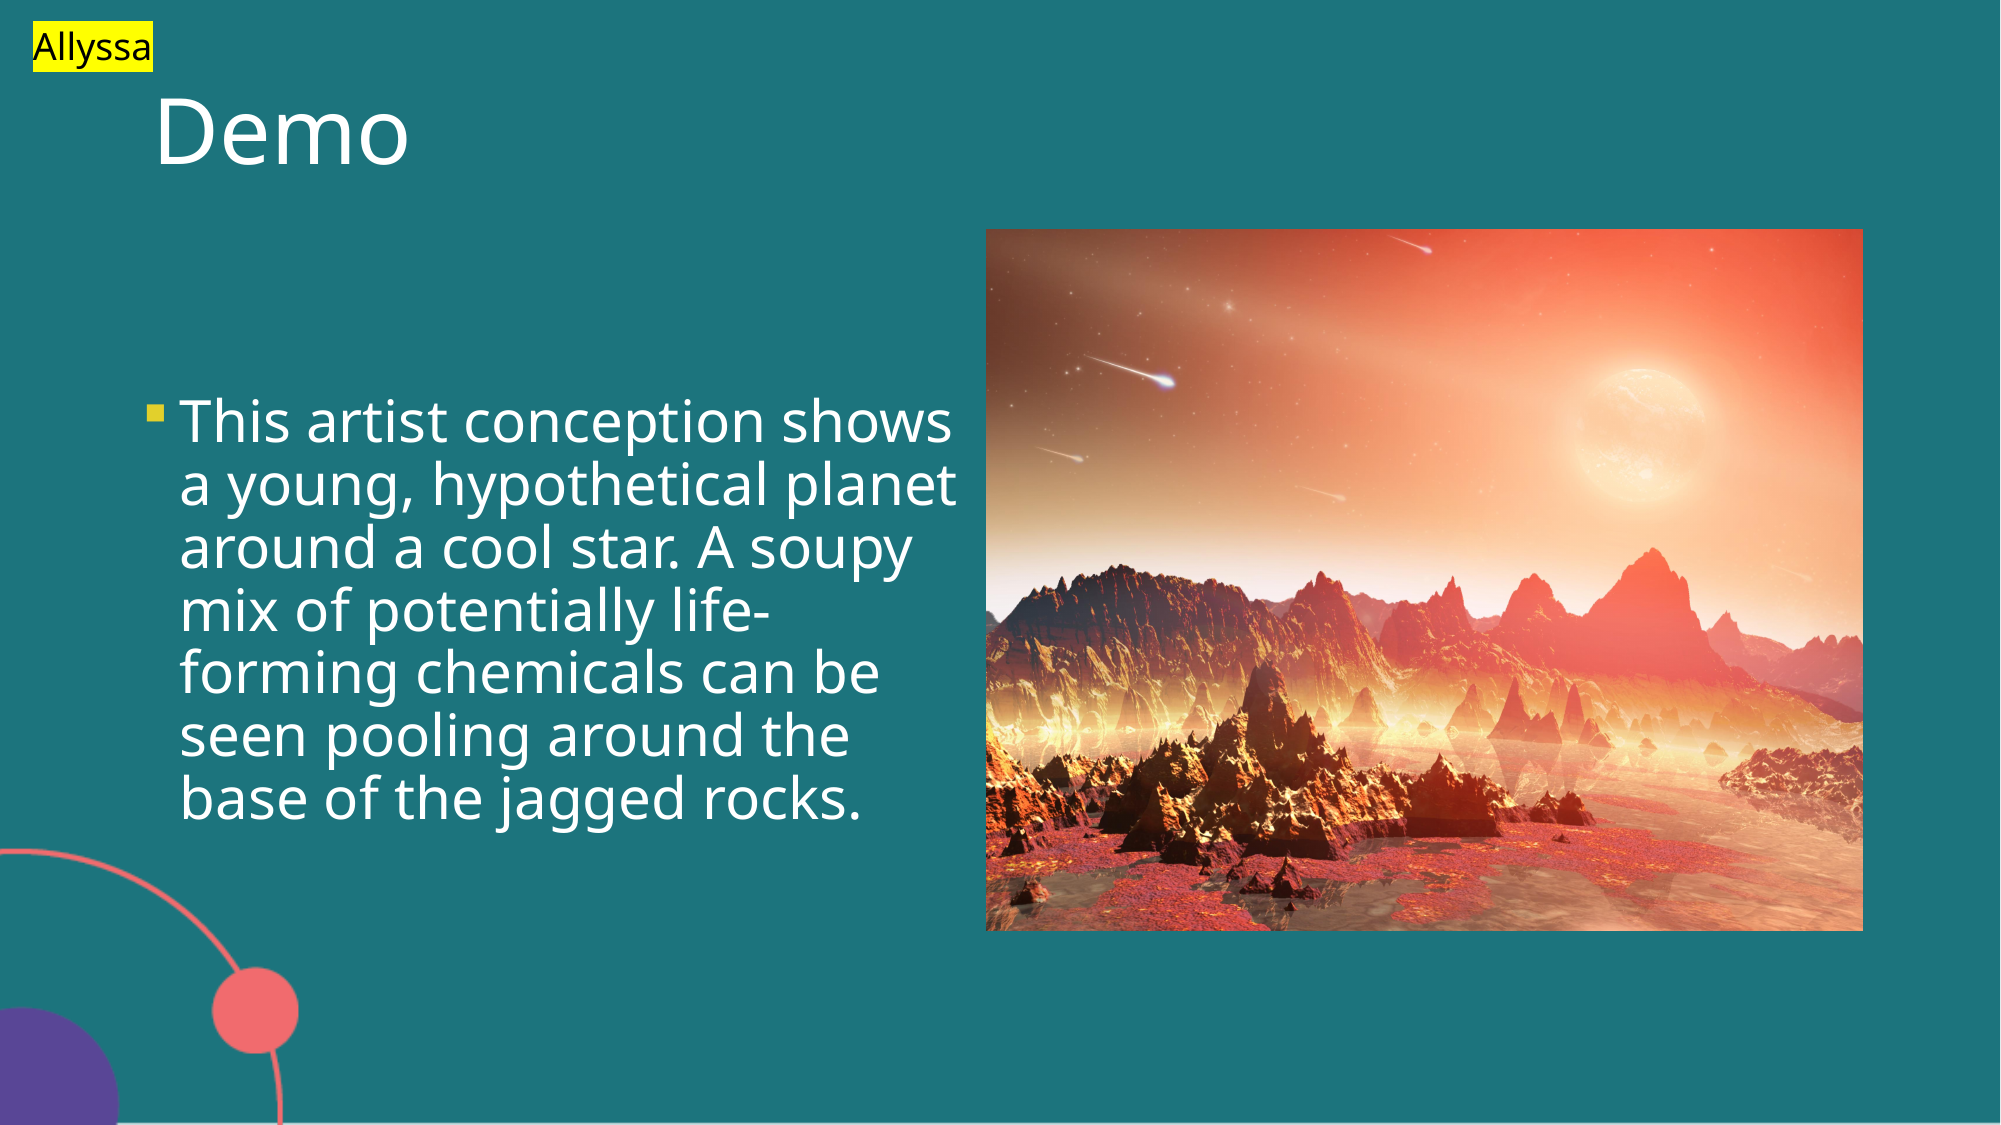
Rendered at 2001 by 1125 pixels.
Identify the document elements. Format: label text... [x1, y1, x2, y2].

text_box This artist conception shows a young, hypothetical planet around a cool star. A soupy mix of potentially life-forming chemicals can be seen pooling around the base of the jagged rocks. [127, 384, 987, 1099]
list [986, 229, 1863, 931]
picture [0, 0, 2001, 1125]
text_box Allyssa [18, 15, 793, 76]
title Demo [137, 26, 1505, 244]
